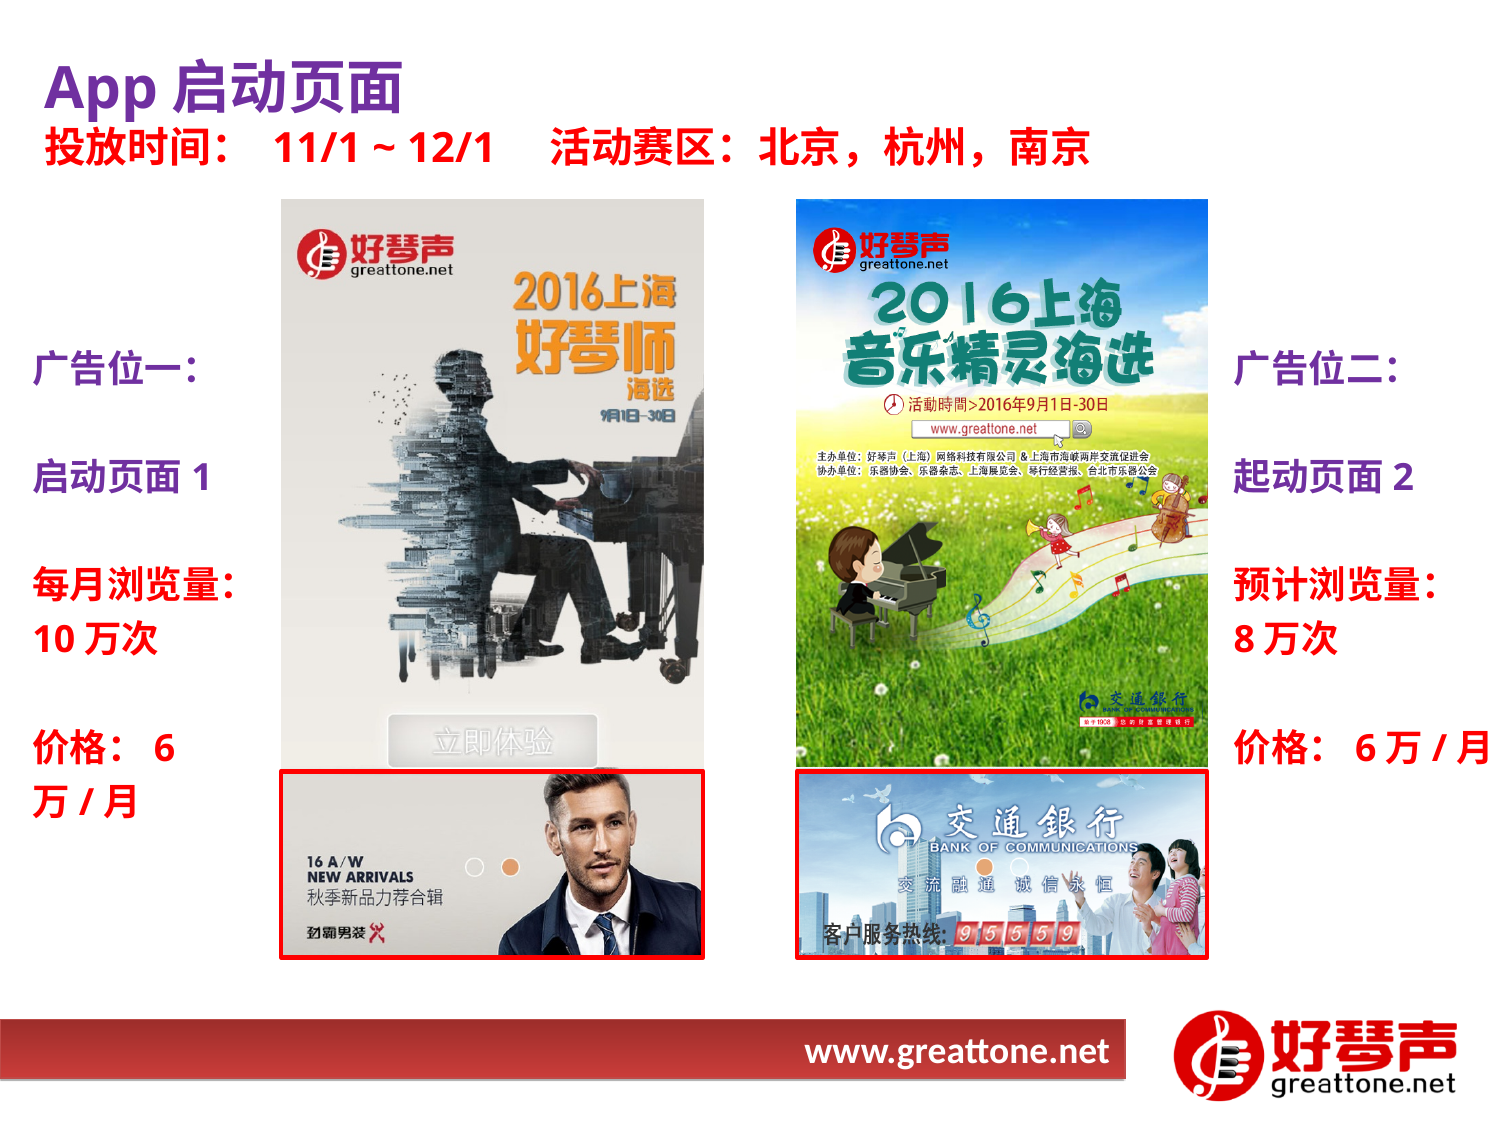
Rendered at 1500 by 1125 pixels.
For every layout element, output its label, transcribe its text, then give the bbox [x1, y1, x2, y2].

picture [1128, 974, 1500, 1125]
text_box 广告位二： 起动页面2 预计浏览量： 8万次 价格：6万/月 [1218, 328, 1500, 831]
text_box App启动页面 投放时间： 11/1 ~ 12/1 活动赛区：北京，杭州，南京 [29, 42, 1400, 178]
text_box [280, 198, 704, 958]
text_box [796, 198, 1208, 958]
text_box 广告位一： 启动页面1 每月浏览量： 10万次 价格：6万/月 [17, 328, 275, 885]
